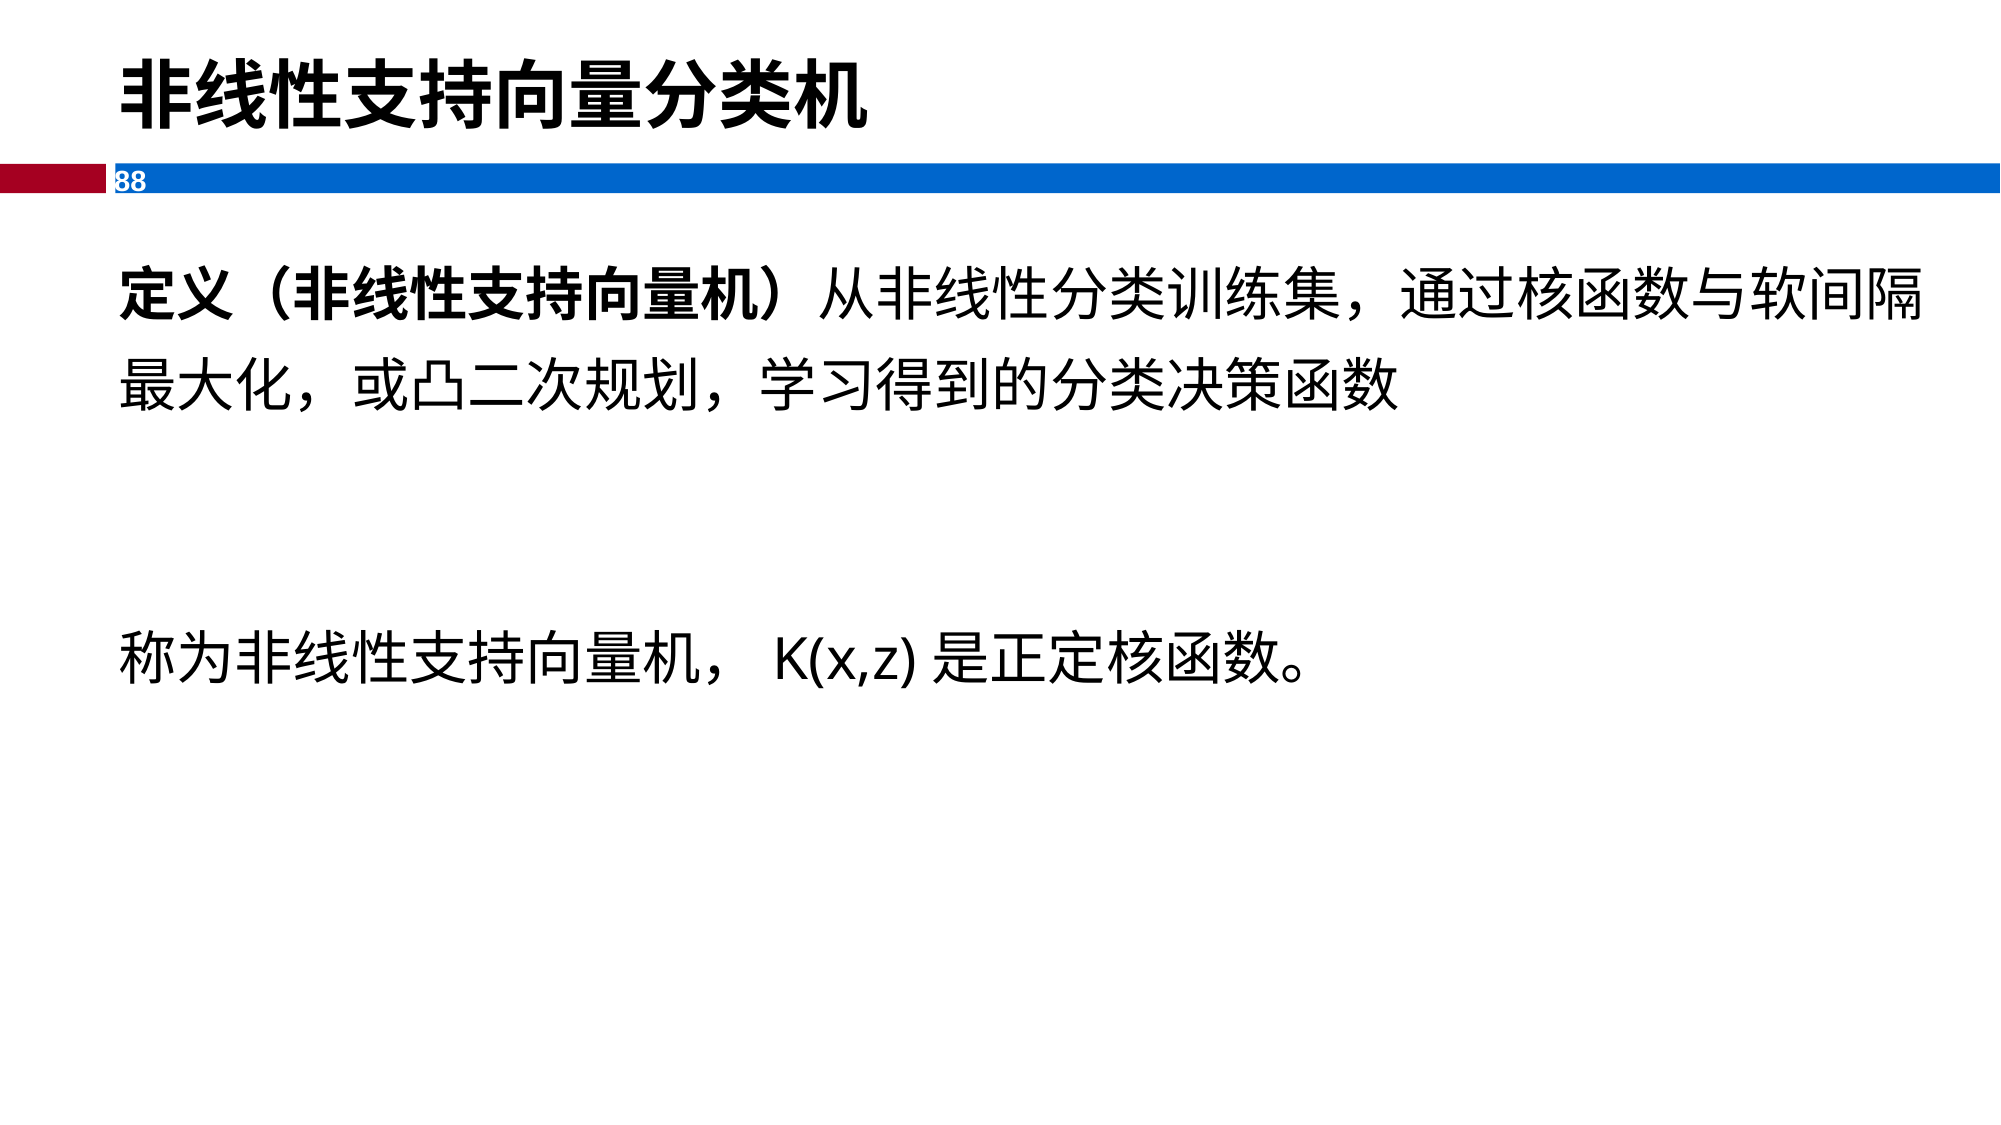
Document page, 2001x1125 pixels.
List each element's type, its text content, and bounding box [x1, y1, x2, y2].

title 非线性支持向量分类机 [103, 36, 1939, 148]
